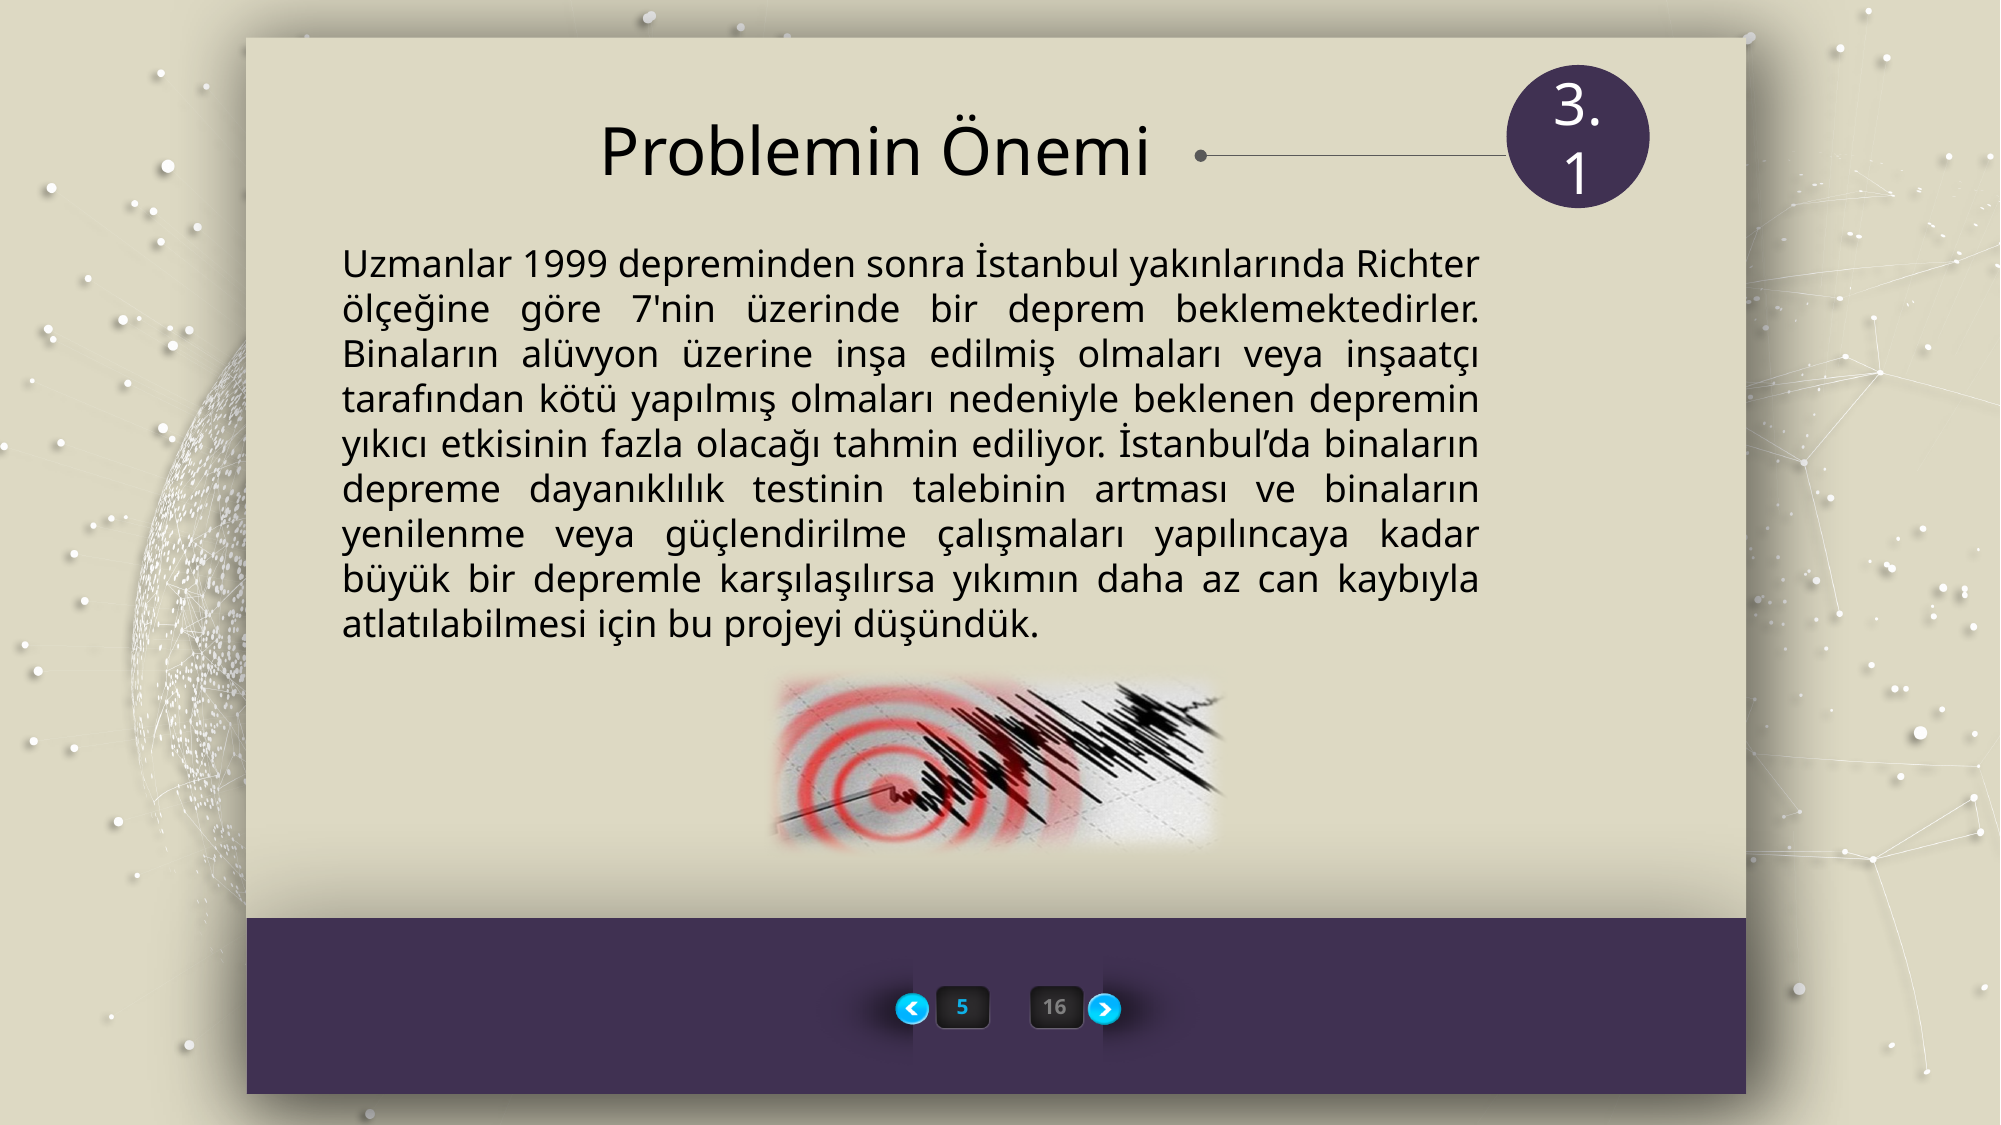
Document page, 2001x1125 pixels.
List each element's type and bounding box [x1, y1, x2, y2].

picture [1027, 951, 1217, 1071]
picture [764, 665, 1229, 860]
picture [933, 982, 994, 1033]
picture [799, 948, 930, 1068]
text_box [0, 0, 2000, 1125]
